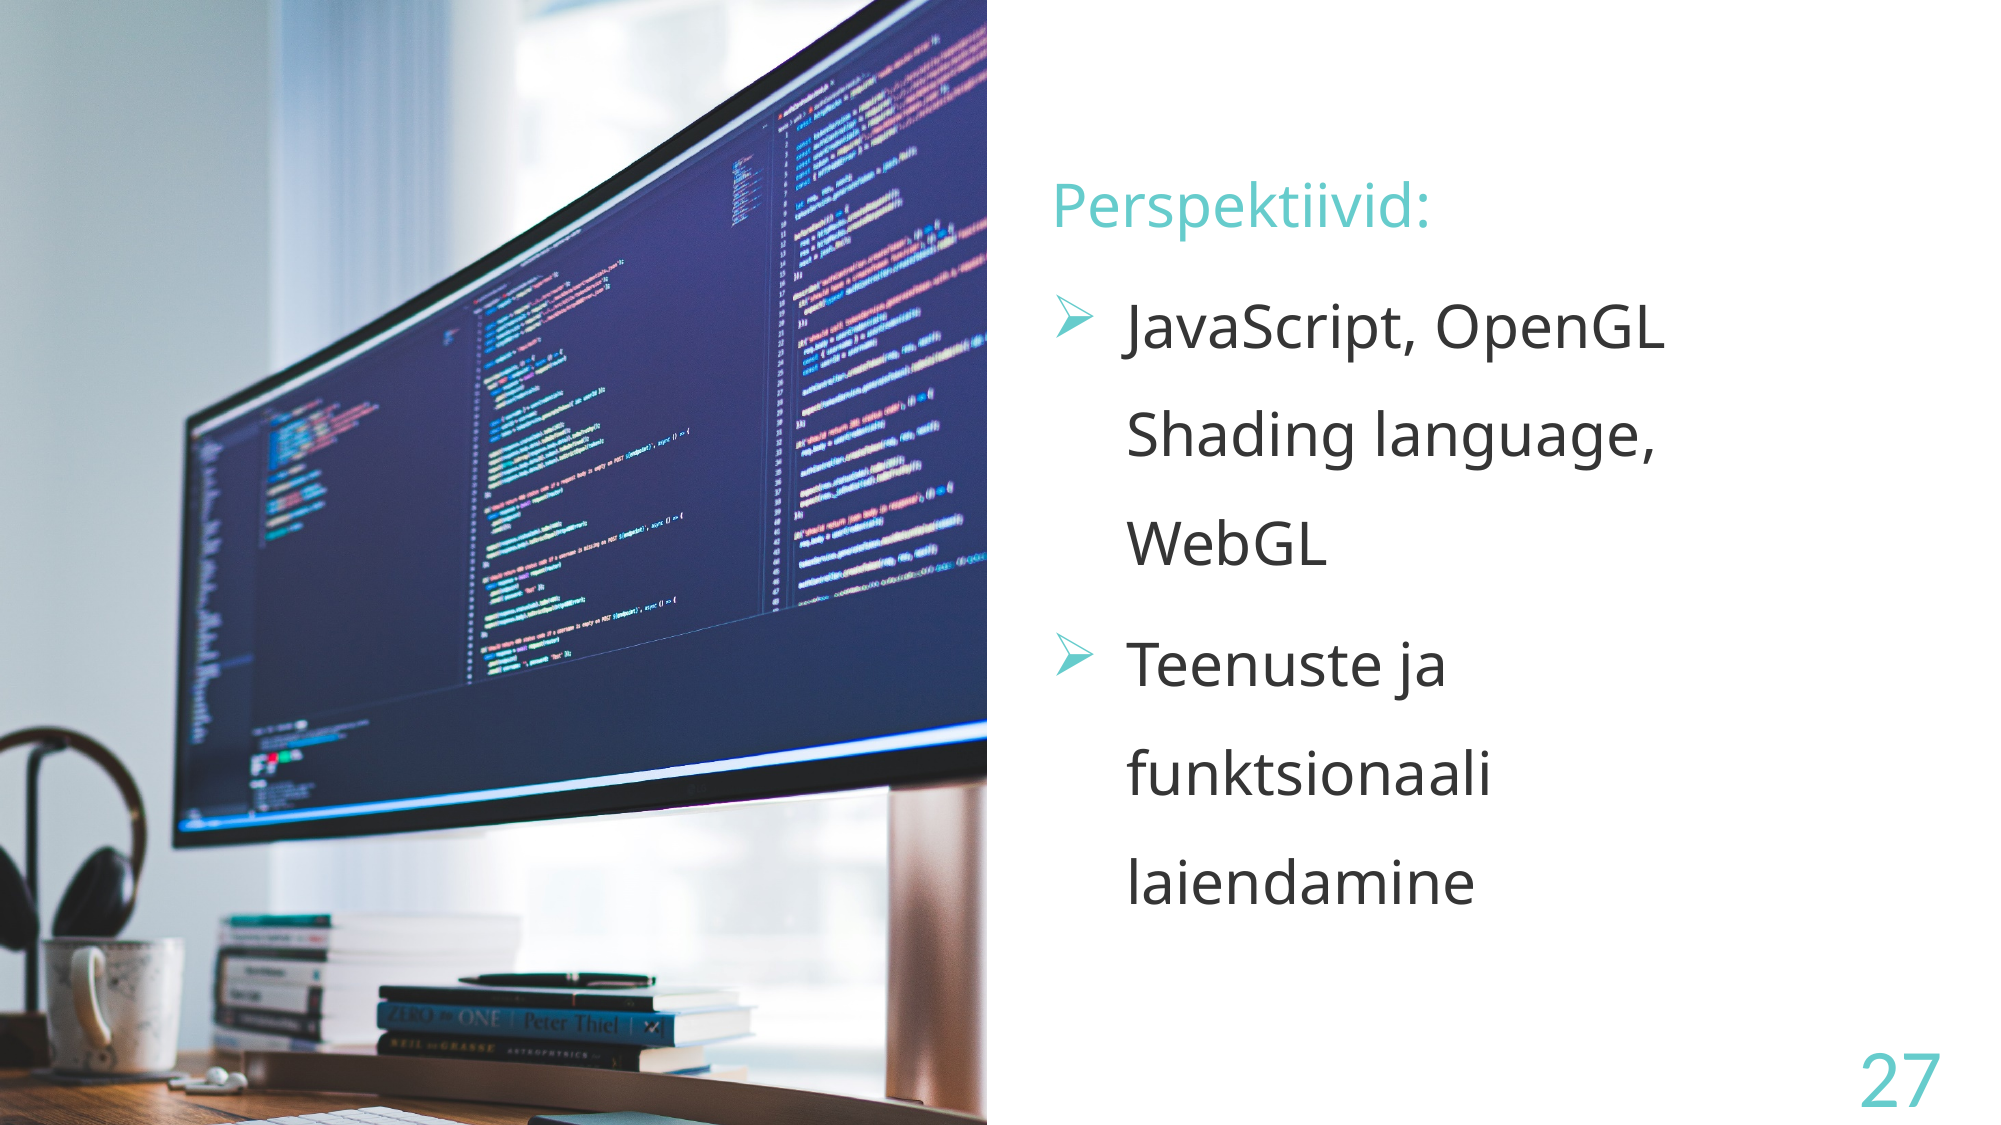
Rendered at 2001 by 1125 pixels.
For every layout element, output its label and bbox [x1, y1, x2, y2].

text_box [987, 0, 2000, 1125]
picture [0, 0, 987, 1125]
